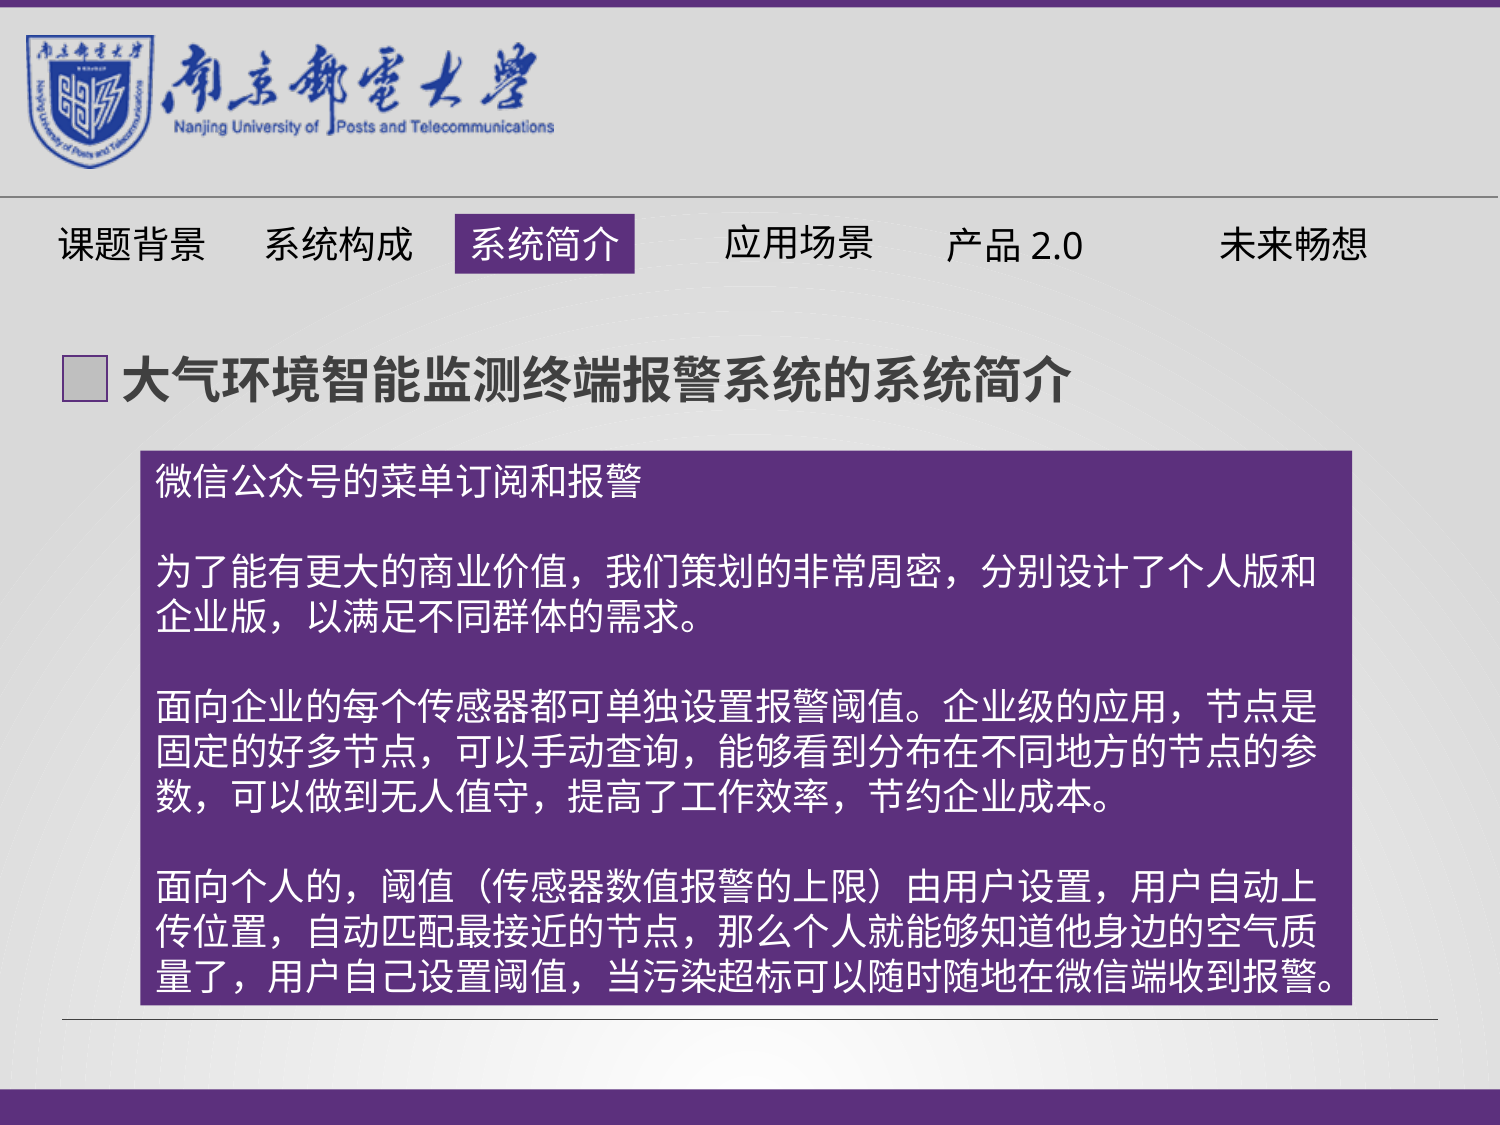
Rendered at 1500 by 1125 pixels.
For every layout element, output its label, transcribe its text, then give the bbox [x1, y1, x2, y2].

text_box 系统构成 [248, 213, 429, 274]
text_box 课题背景 [42, 213, 223, 274]
text_box [62, 355, 107, 402]
picture [26, 35, 554, 169]
text_box 未来畅想 [1204, 213, 1385, 274]
text_box 系统简介 [454, 213, 635, 274]
text_box 应用场景 [709, 211, 890, 271]
text_box [0, 1088, 1500, 1125]
text_box 大气环境智能监测终端报警系统的系统简介 [107, 340, 1204, 416]
text_box 微信公众号的菜单订阅和报警 为了能有更大的商业价值，我们策划的非常周密，分别设计了个人版和企业版，以满足不同群体的需求。 面向企业的每个传感器都可单独设置报警阈值。企业级的应用，节点是固定的好多节点，可以手动查询，能够看到分布在不同地方的节点的参数，可以做到无人值守，提高了工作效率，节约企业成本。 面向个人的，阈值（传感器数值报警的上限）由用户设置，用户自动上传位置，自动匹配最接近的节点，那么个人就能够知道他身边的空气质量了，用户自己设置阈值，当污染超标可以随时随地在微信端收到报警。 [140, 450, 1353, 1006]
text_box [0, 0, 1500, 8]
text_box 产品2.0 [931, 214, 1099, 275]
